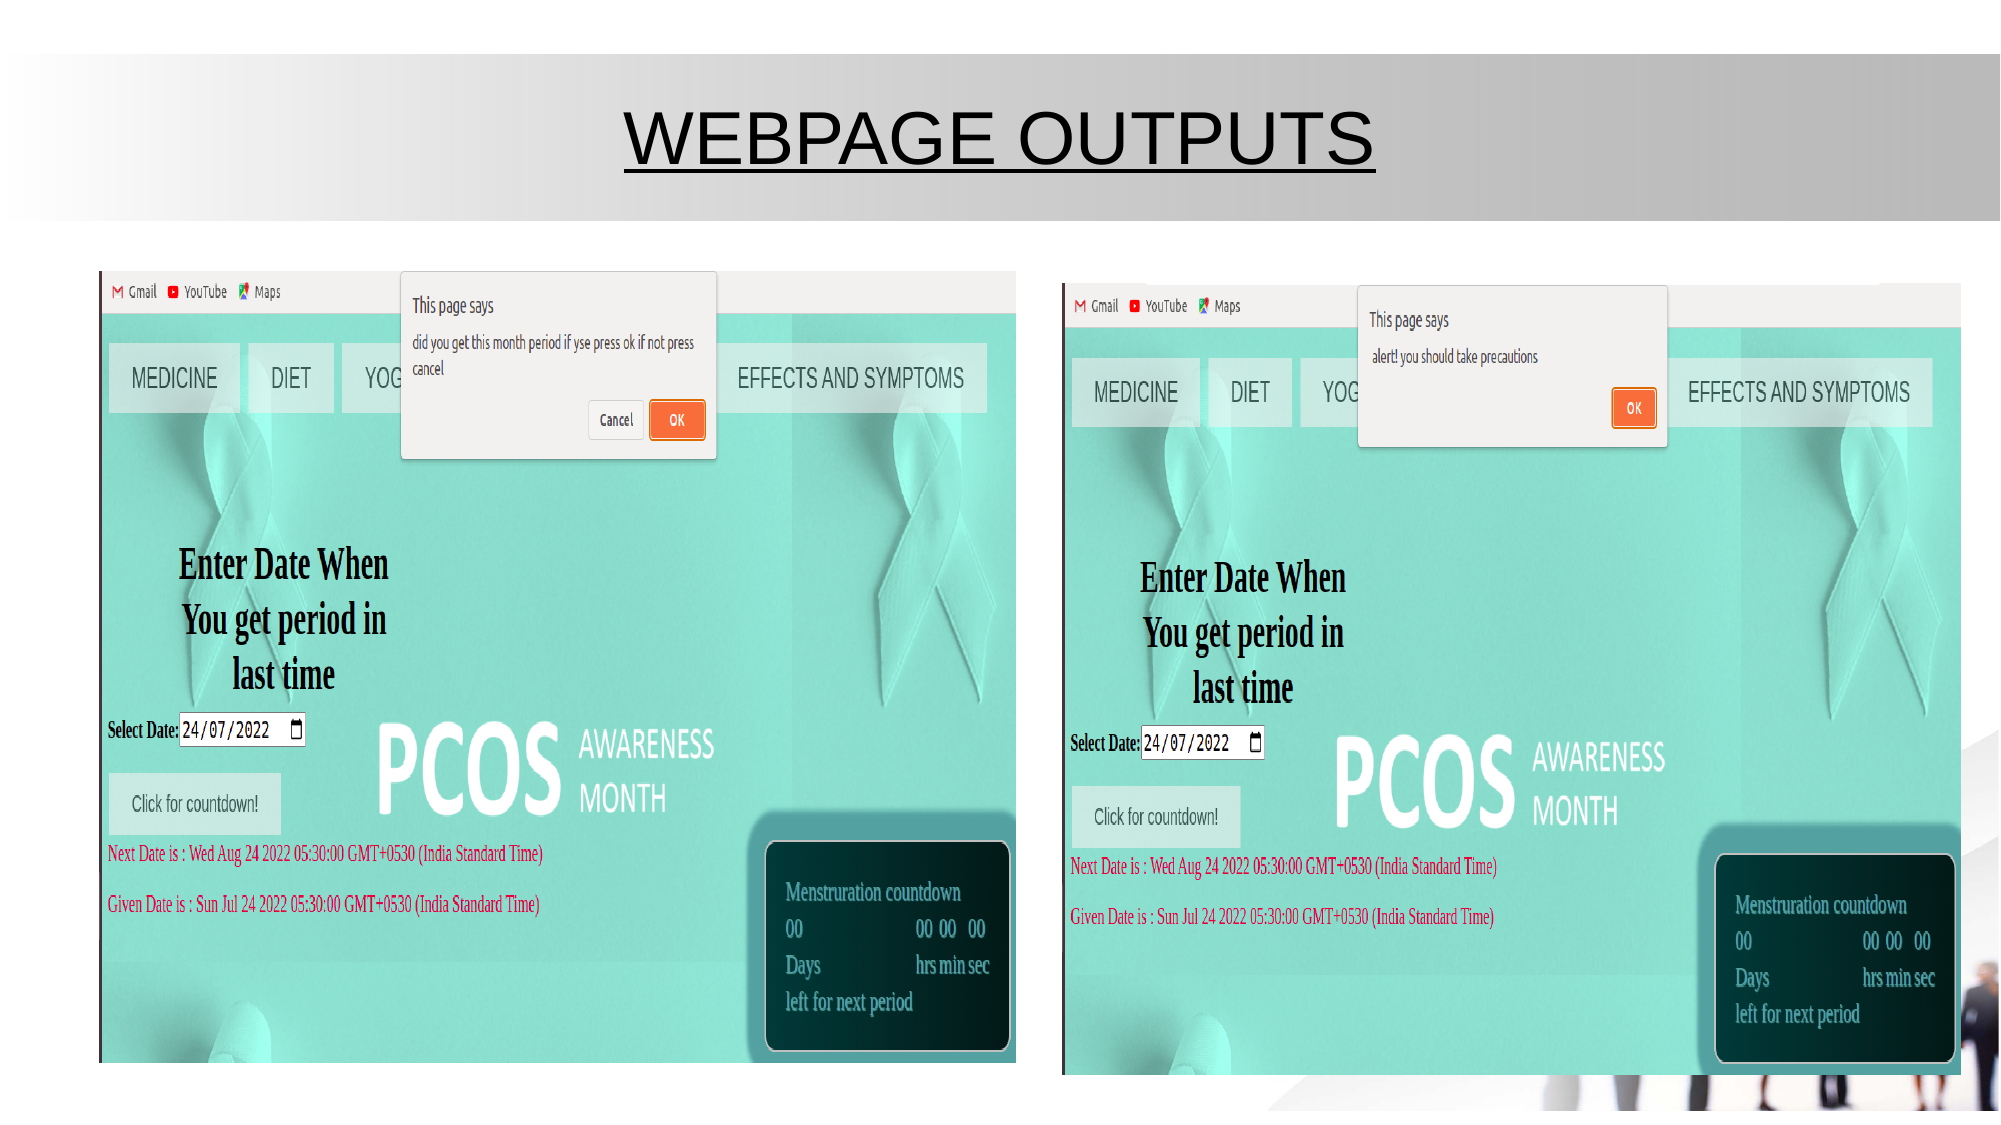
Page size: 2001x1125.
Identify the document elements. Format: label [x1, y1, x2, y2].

picture [100, 271, 1016, 1063]
title [100, 45, 1900, 233]
picture [1063, 283, 1961, 1075]
